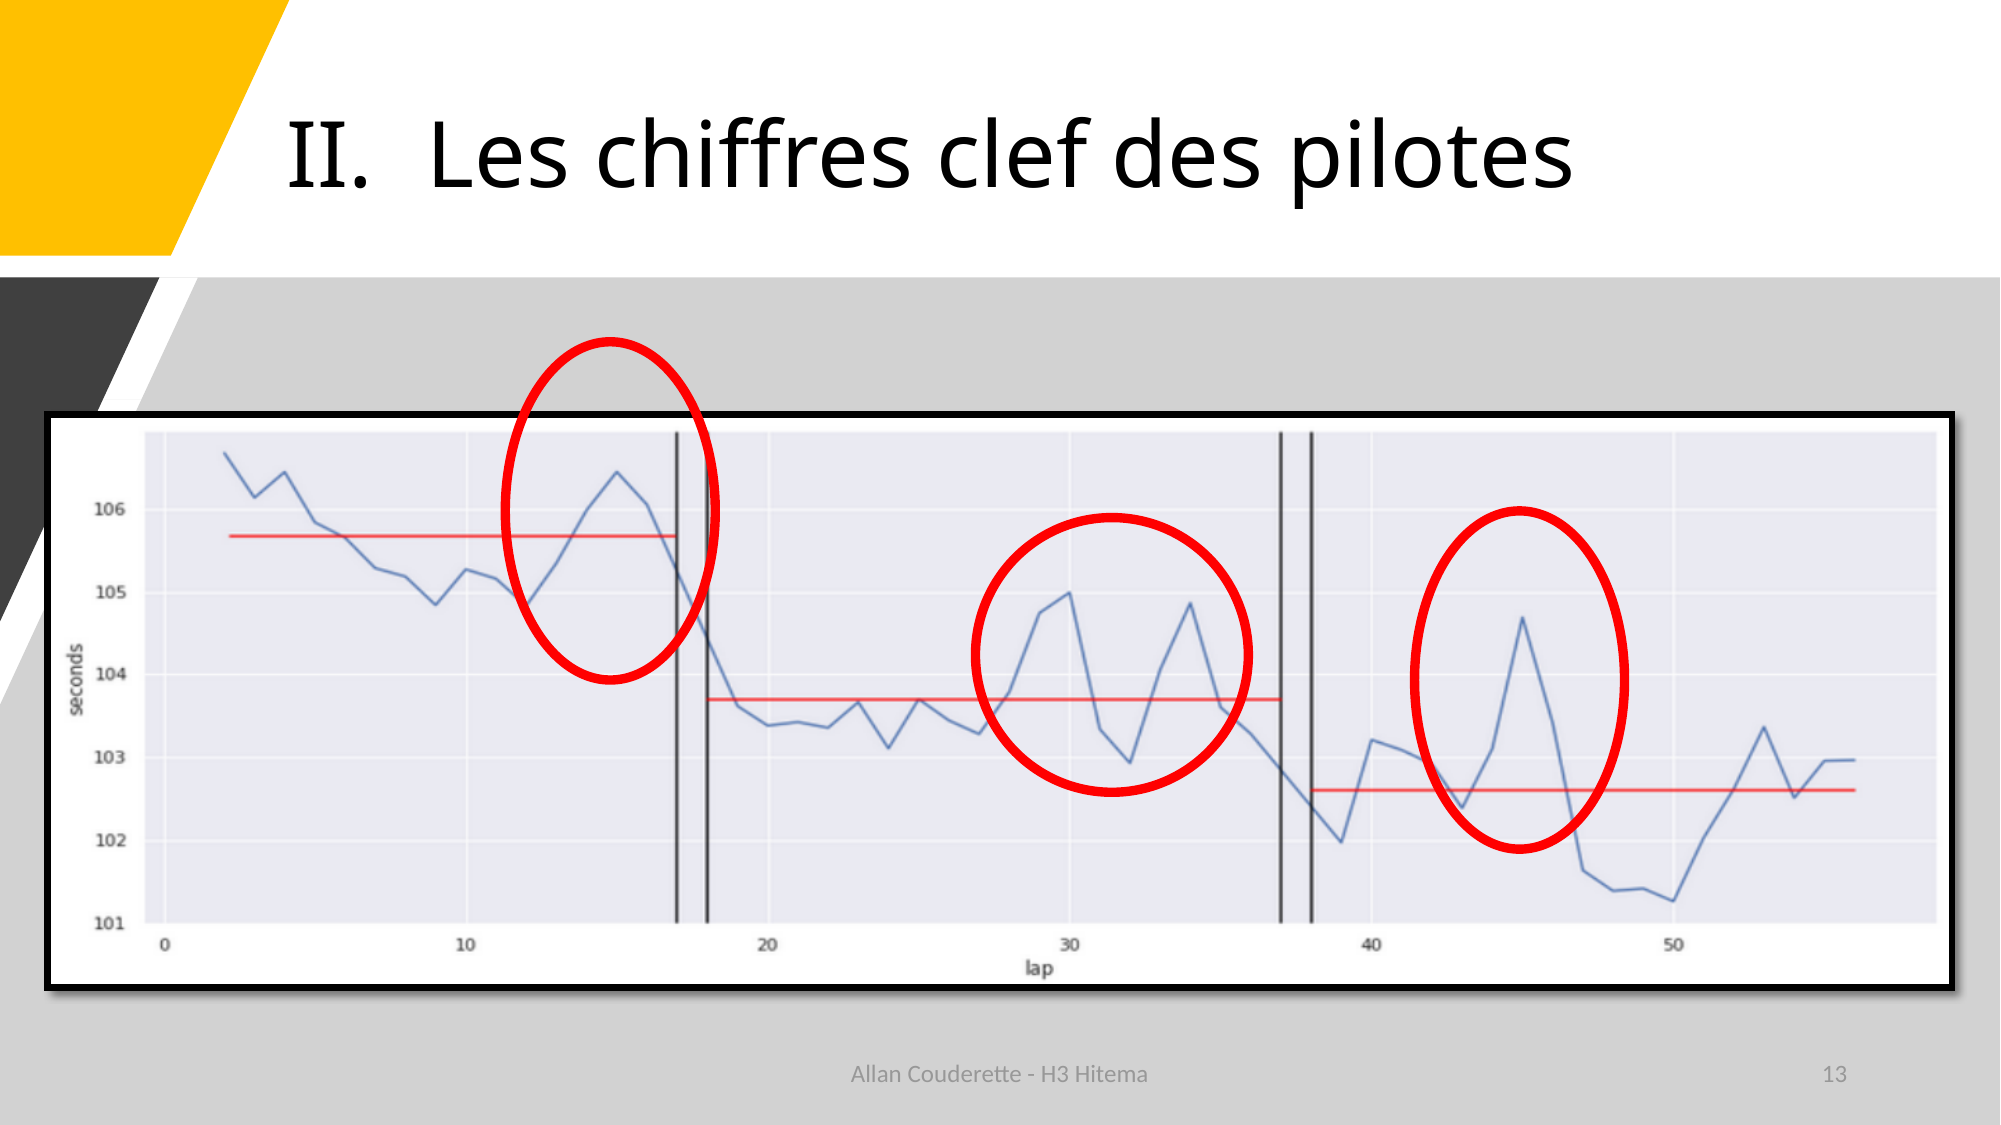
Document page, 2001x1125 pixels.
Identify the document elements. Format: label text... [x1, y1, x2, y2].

text_box [0, 276, 2000, 1125]
text_box [521, 340, 699, 417]
slide_number 13 [1412, 1042, 1863, 1103]
text_box [0, 276, 162, 622]
footer Allan Couderette - H3 Hitema [662, 1042, 1338, 1103]
title Les chiffres clef des pilotes [271, 60, 1808, 255]
picture [50, 417, 1950, 985]
text_box [0, 0, 291, 257]
